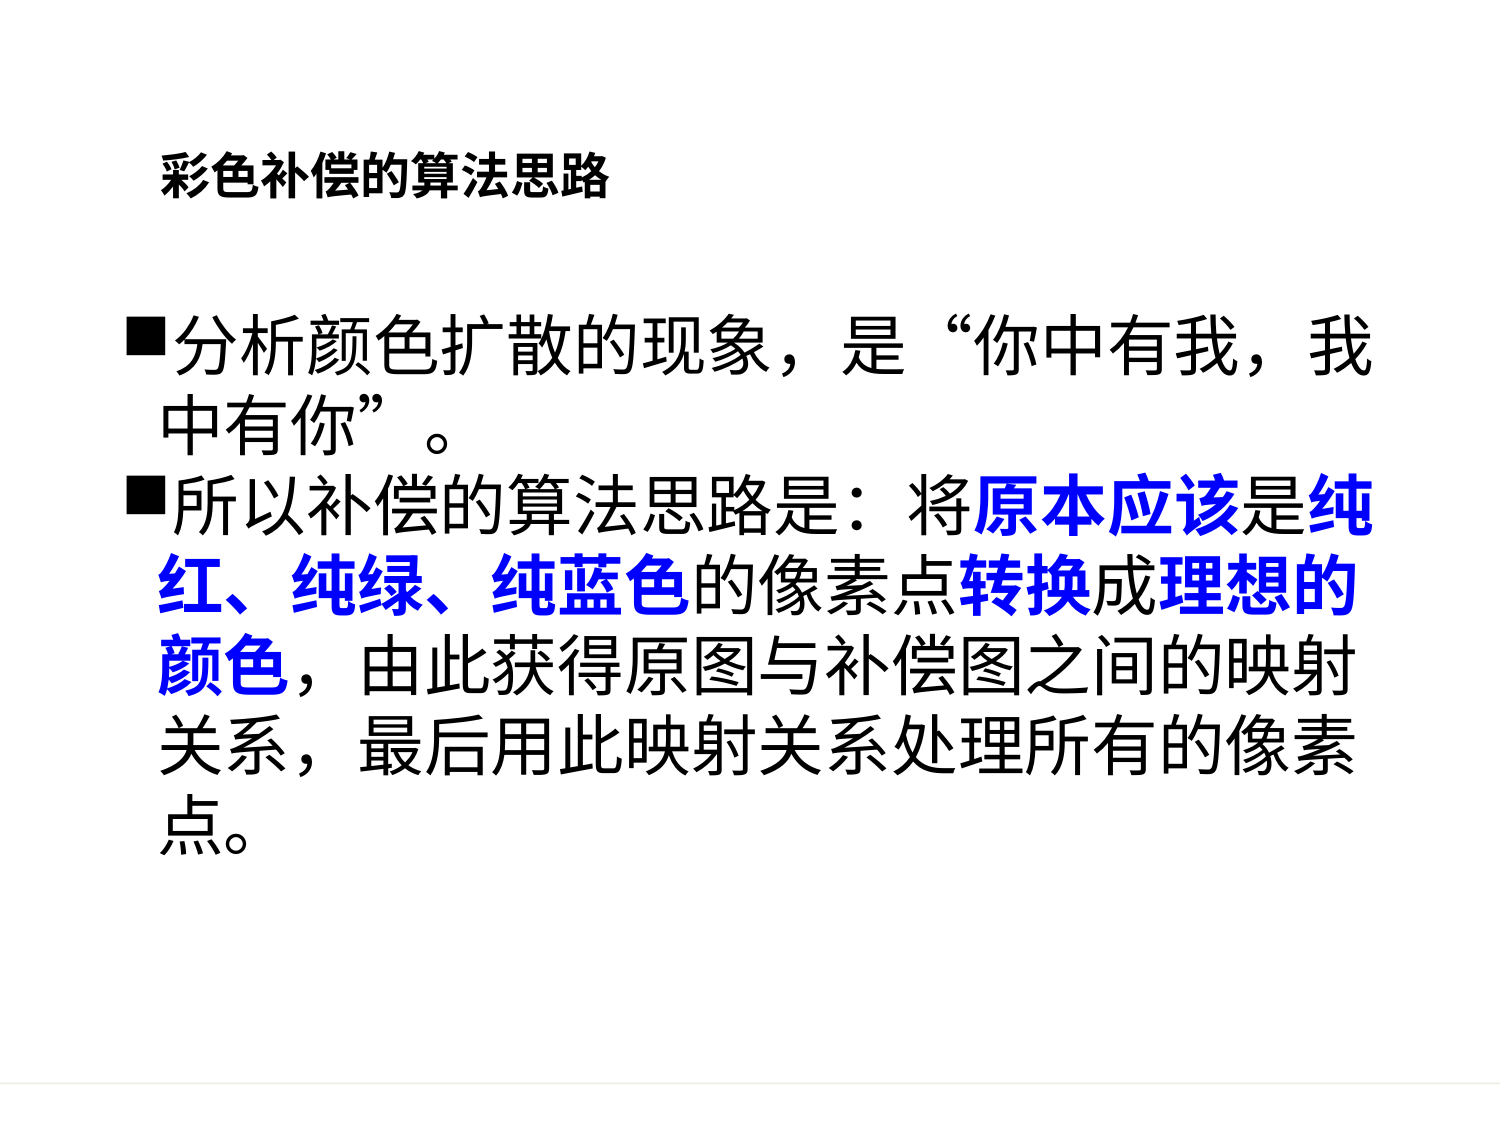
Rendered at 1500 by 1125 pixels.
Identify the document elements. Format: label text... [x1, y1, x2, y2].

title 彩色补偿的算法思路 [145, 80, 1346, 269]
text_box 分析颜色扩散的现象，是“你中有我，我中有你”。 所以补偿的算法思路是：将原本应该是纯红、纯绿、纯蓝色的像素点转换成理想的颜色，由此获得原图与补偿图之间的映射关系，最后用此映射关系处理所有的像素点。 [107, 296, 1406, 872]
